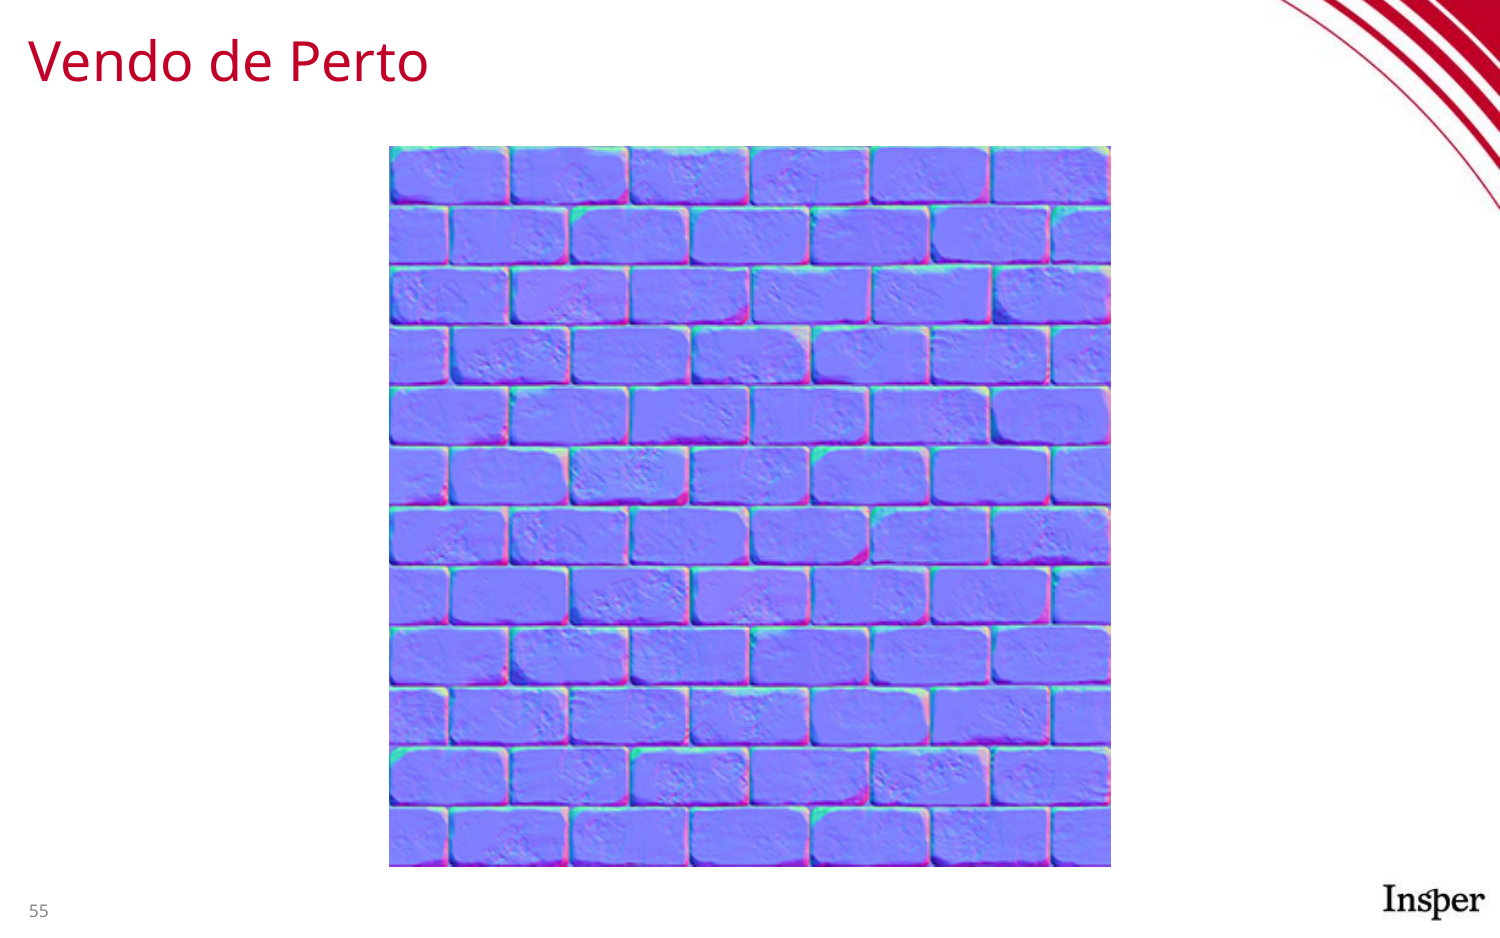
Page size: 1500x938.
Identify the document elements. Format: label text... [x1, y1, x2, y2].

title Vendo de Perto [13, 18, 1397, 104]
picture [249, 0, 1500, 938]
slide_number 55 [0, 887, 78, 938]
